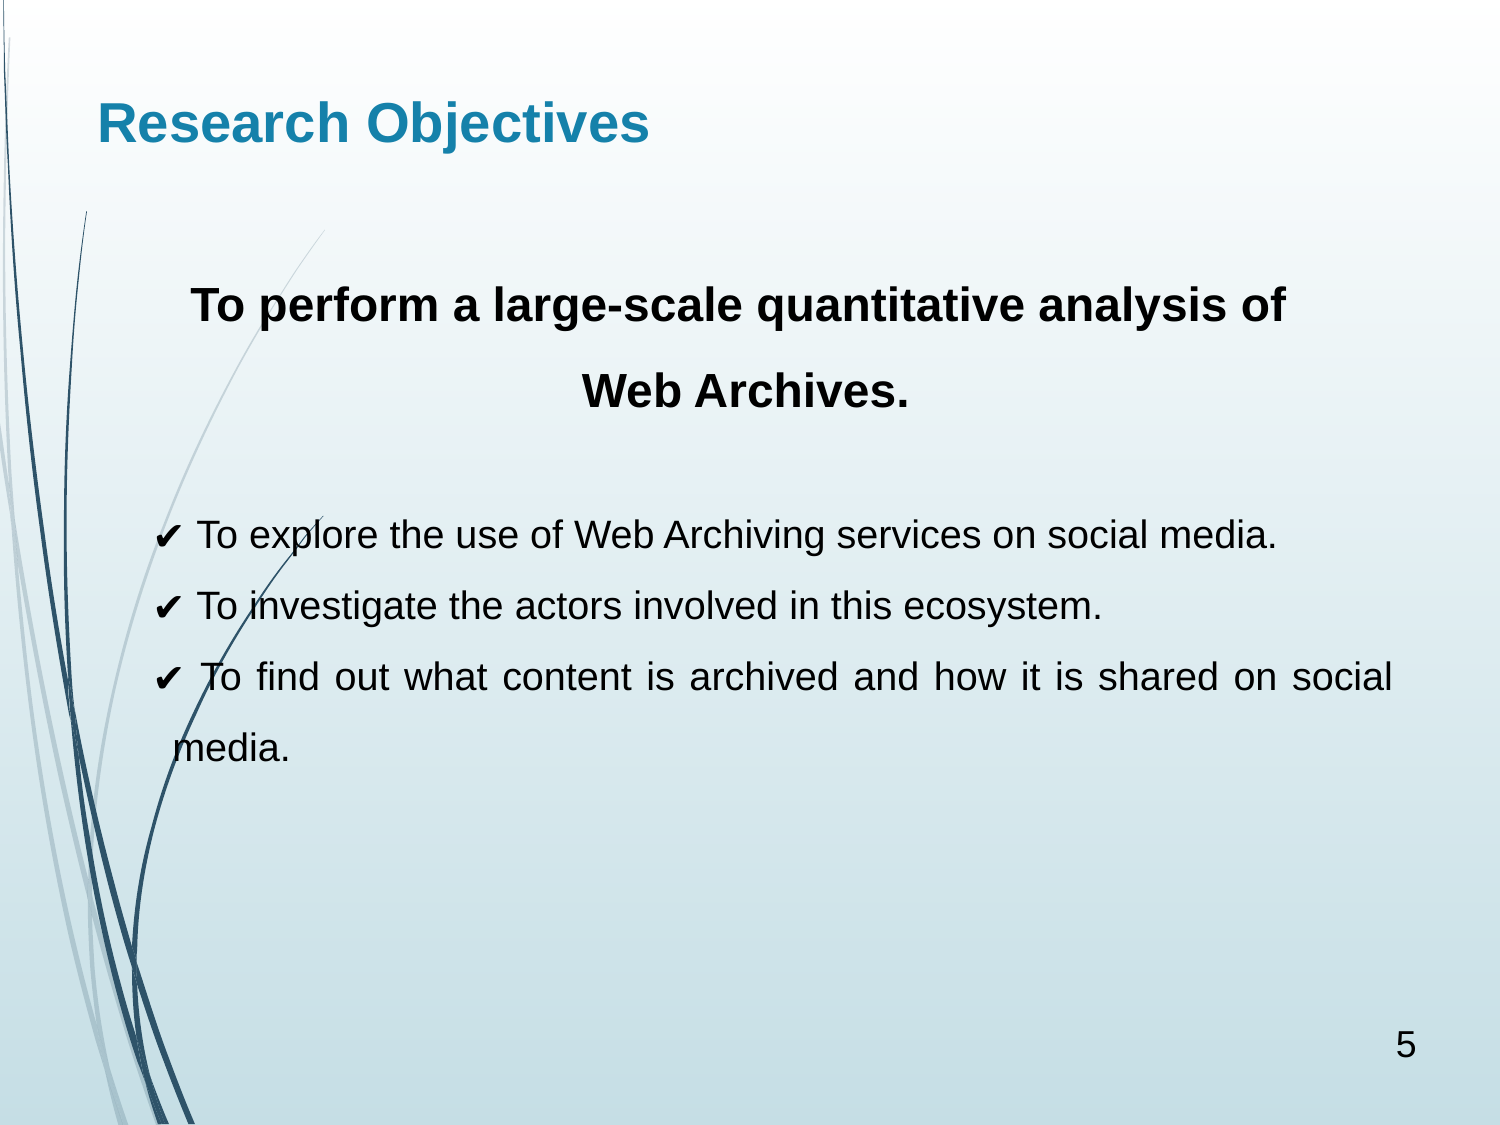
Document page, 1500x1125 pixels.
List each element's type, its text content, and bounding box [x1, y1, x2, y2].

text_box 5 [1362, 1012, 1450, 1073]
title Research Objectives [82, 74, 1283, 162]
text_box To perform a large-scale quantitative analysis of Web Archives. To explore the use of Web Archiving services on social media. To investigate the actors involved in this ecosystem. To find out what content is archived and how it is shared on social media. [82, 187, 1410, 1074]
